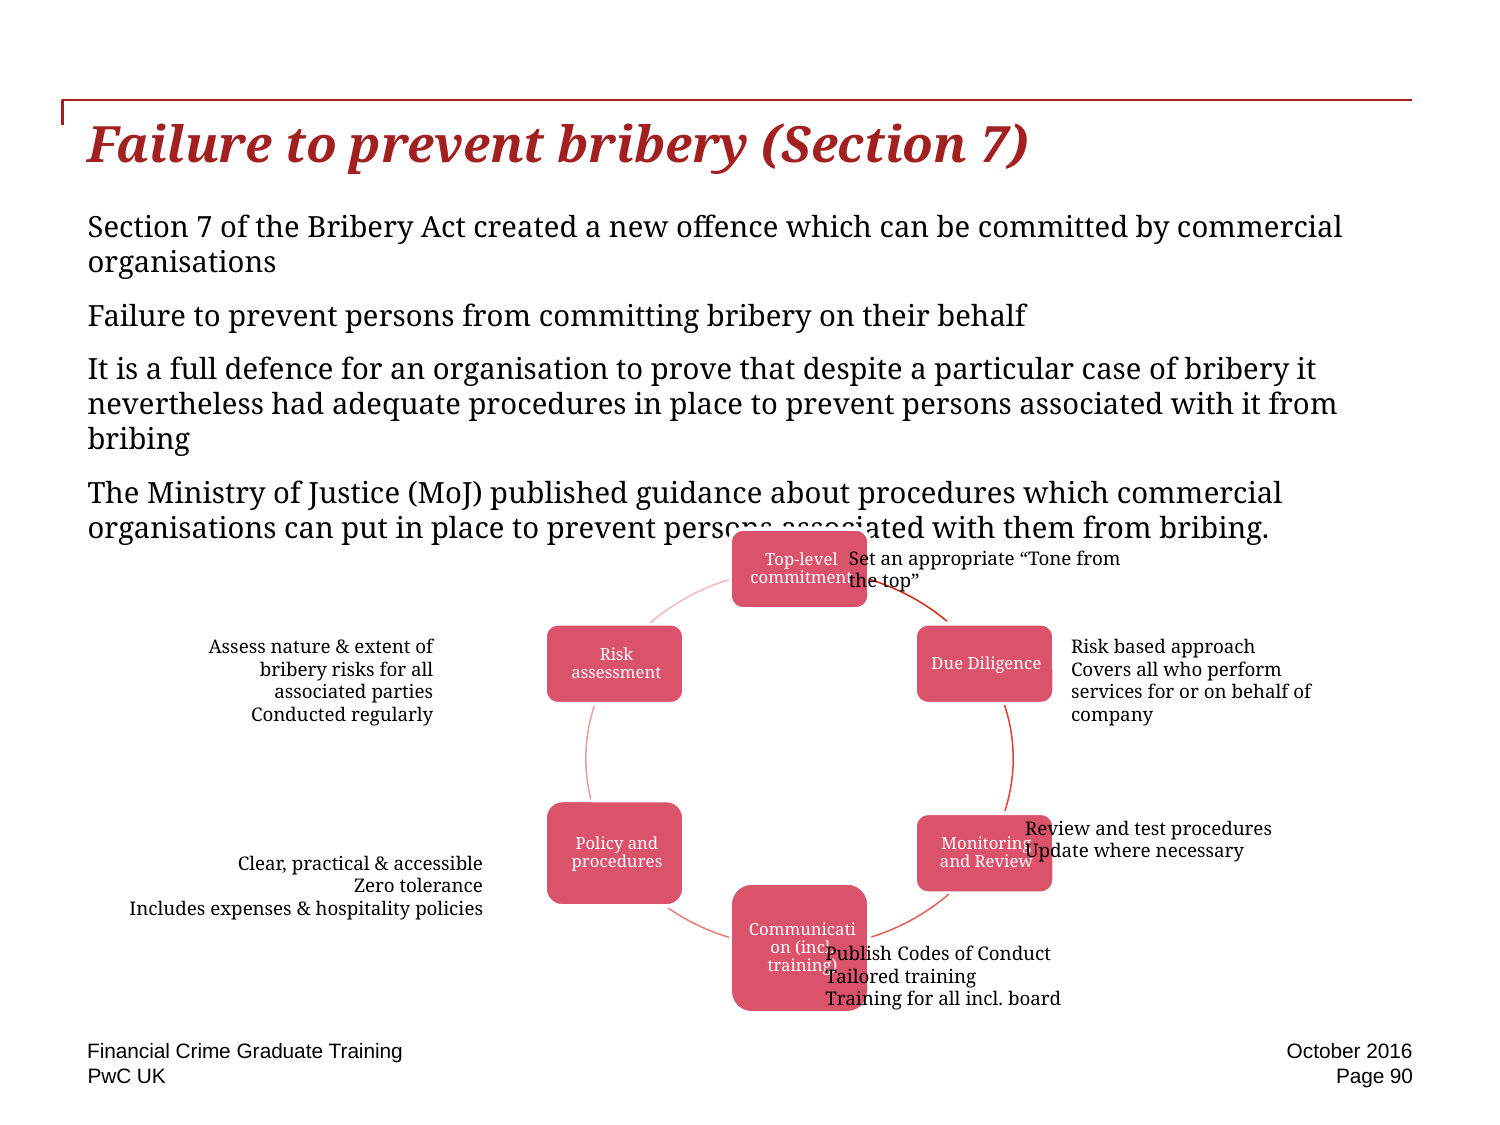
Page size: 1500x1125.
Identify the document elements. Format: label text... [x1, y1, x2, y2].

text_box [64, 538, 1366, 1019]
slide_number Page 90 [1162, 1063, 1413, 1088]
list Section 7 of the Bribery Act created a new offence which can be committed by commercial organisations Failure to prevent persons from committing bribery on their behalf It is a full defence for an organisation to prove that despite a particular case of bribery it nevertheless had adequate procedures in place to prevent persons associated with it from bribing The Ministry of Justice (MoJ) published guidance about procedures which commercial organisations can put in place to prevent persons associated with them from bribing. [87, 208, 1413, 528]
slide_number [1162, 1037, 1413, 1063]
footer Financial Crime Graduate Training [86, 1037, 950, 1063]
title Failure to prevent bribery (Section 7) [87, 112, 1413, 208]
